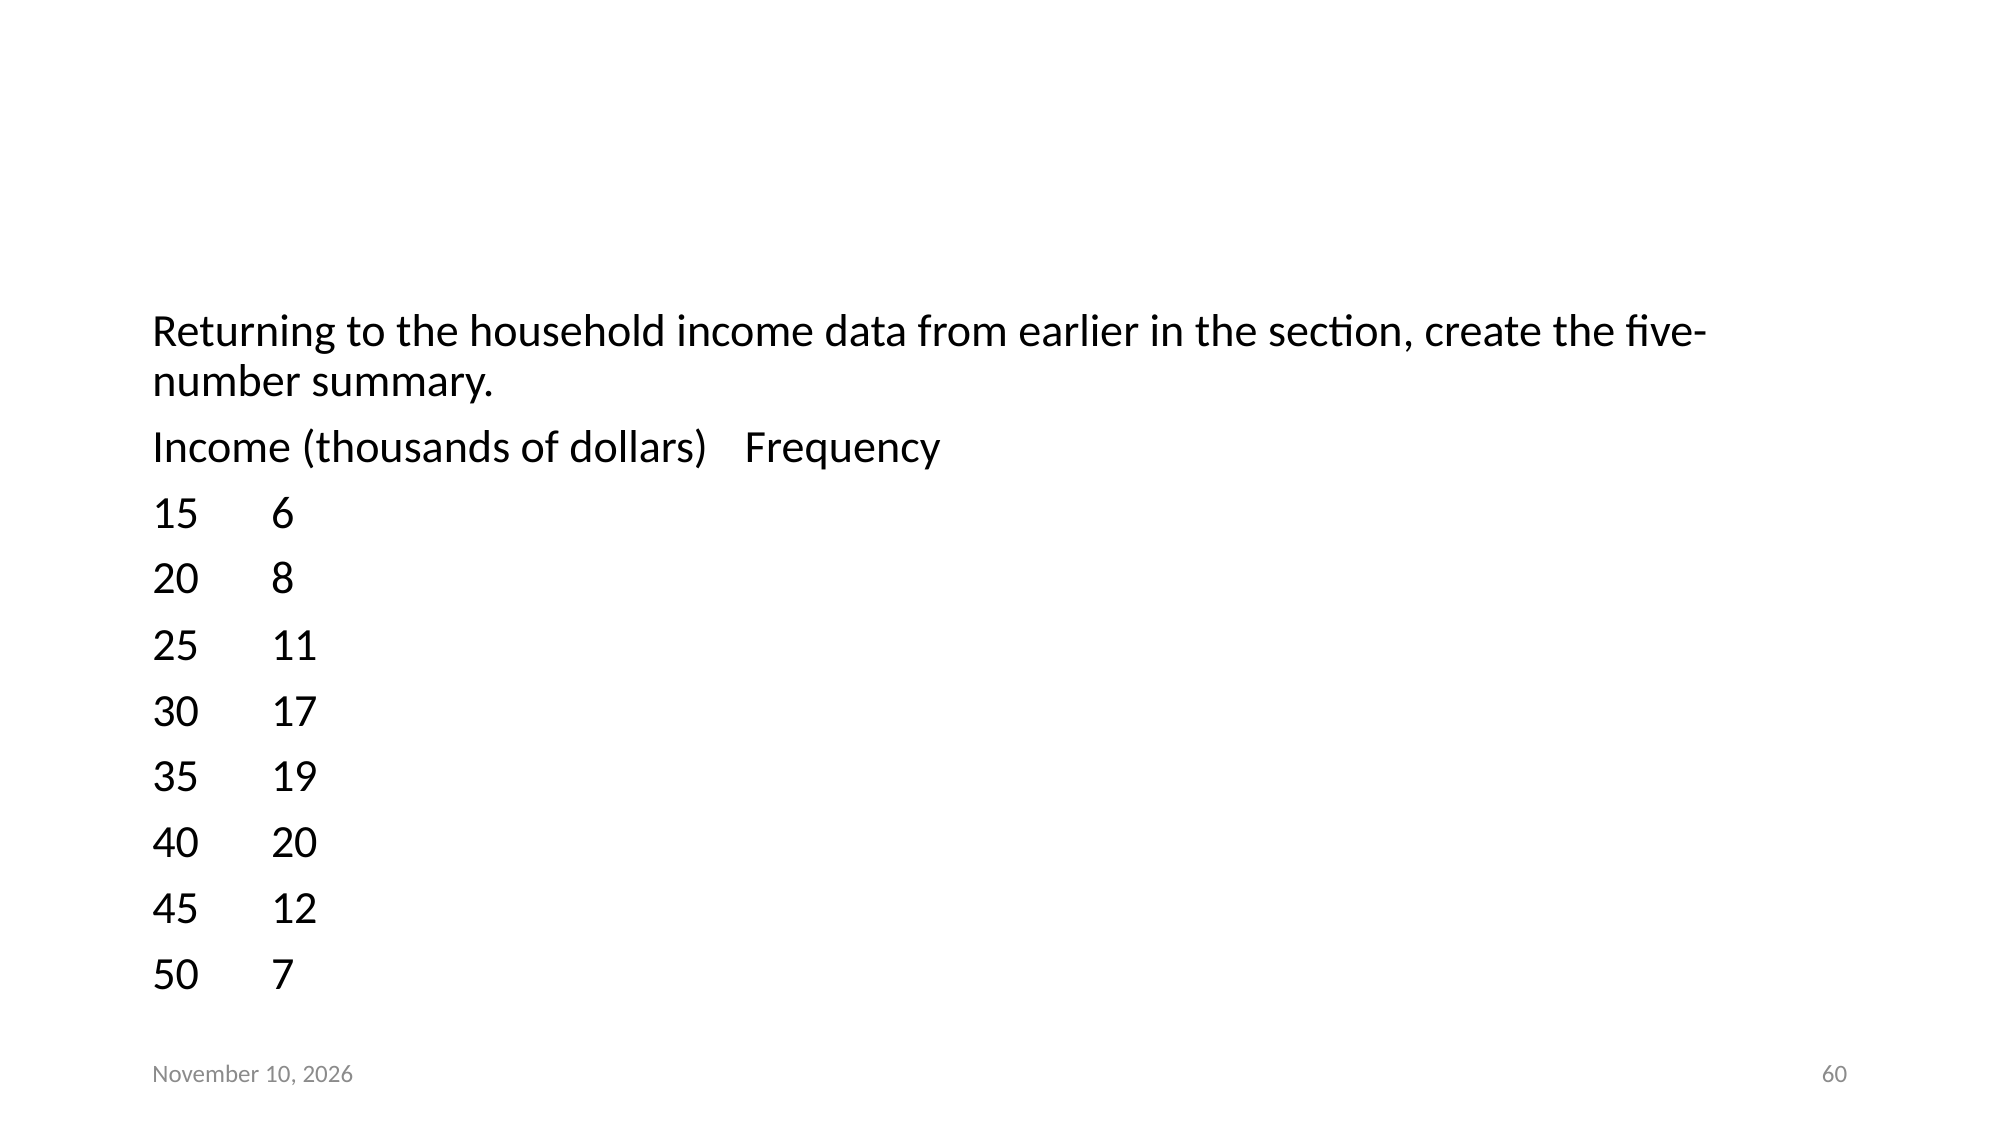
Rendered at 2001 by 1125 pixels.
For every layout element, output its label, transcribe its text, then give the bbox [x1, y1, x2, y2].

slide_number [137, 1042, 588, 1103]
slide_number 60 [1412, 1042, 1863, 1103]
list Returning to the household income data from earlier in the section, create the five-number summary. Income (thousands of dollars) Frequency 15 6 20 8 25 11 30 17 35 19 40 20 45 12 50 7 [137, 299, 1863, 1014]
